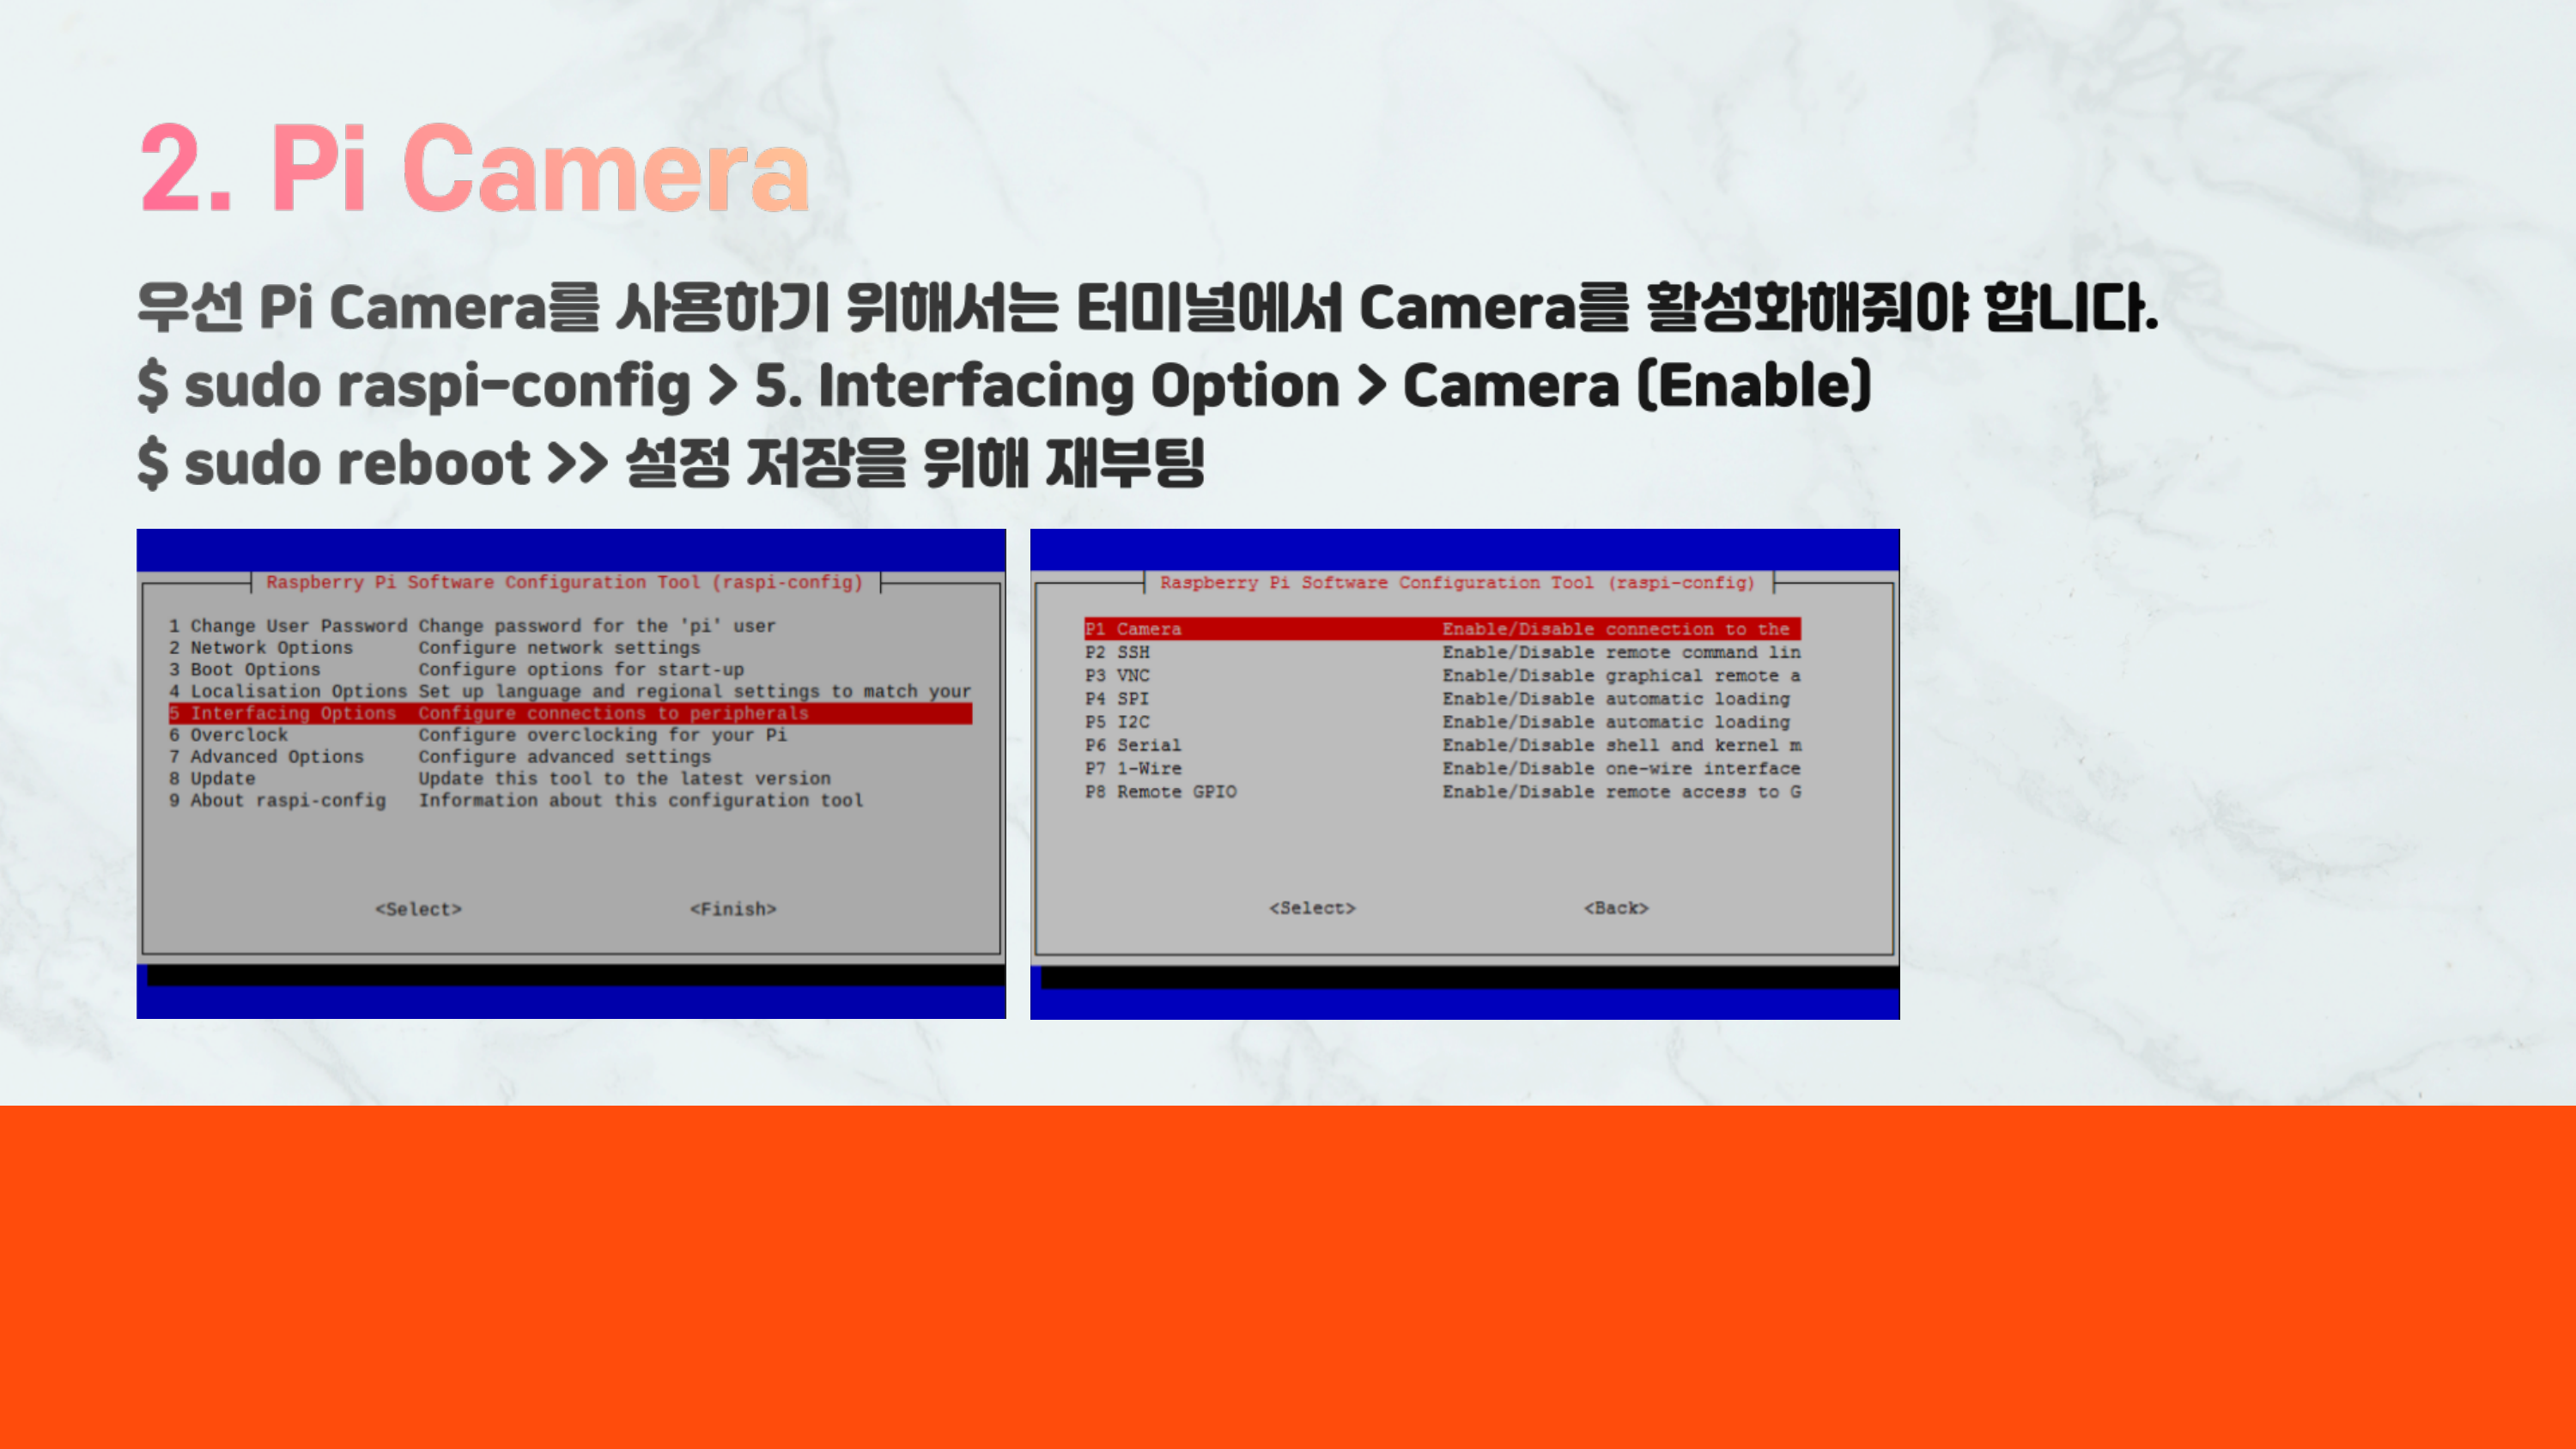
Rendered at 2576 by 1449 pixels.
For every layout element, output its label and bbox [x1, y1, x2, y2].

text_box [0, 0, 2576, 1106]
picture [120, 74, 2186, 526]
text_box [1030, 529, 1900, 1021]
text_box [137, 529, 1007, 1019]
text_box [0, 1106, 2576, 1449]
